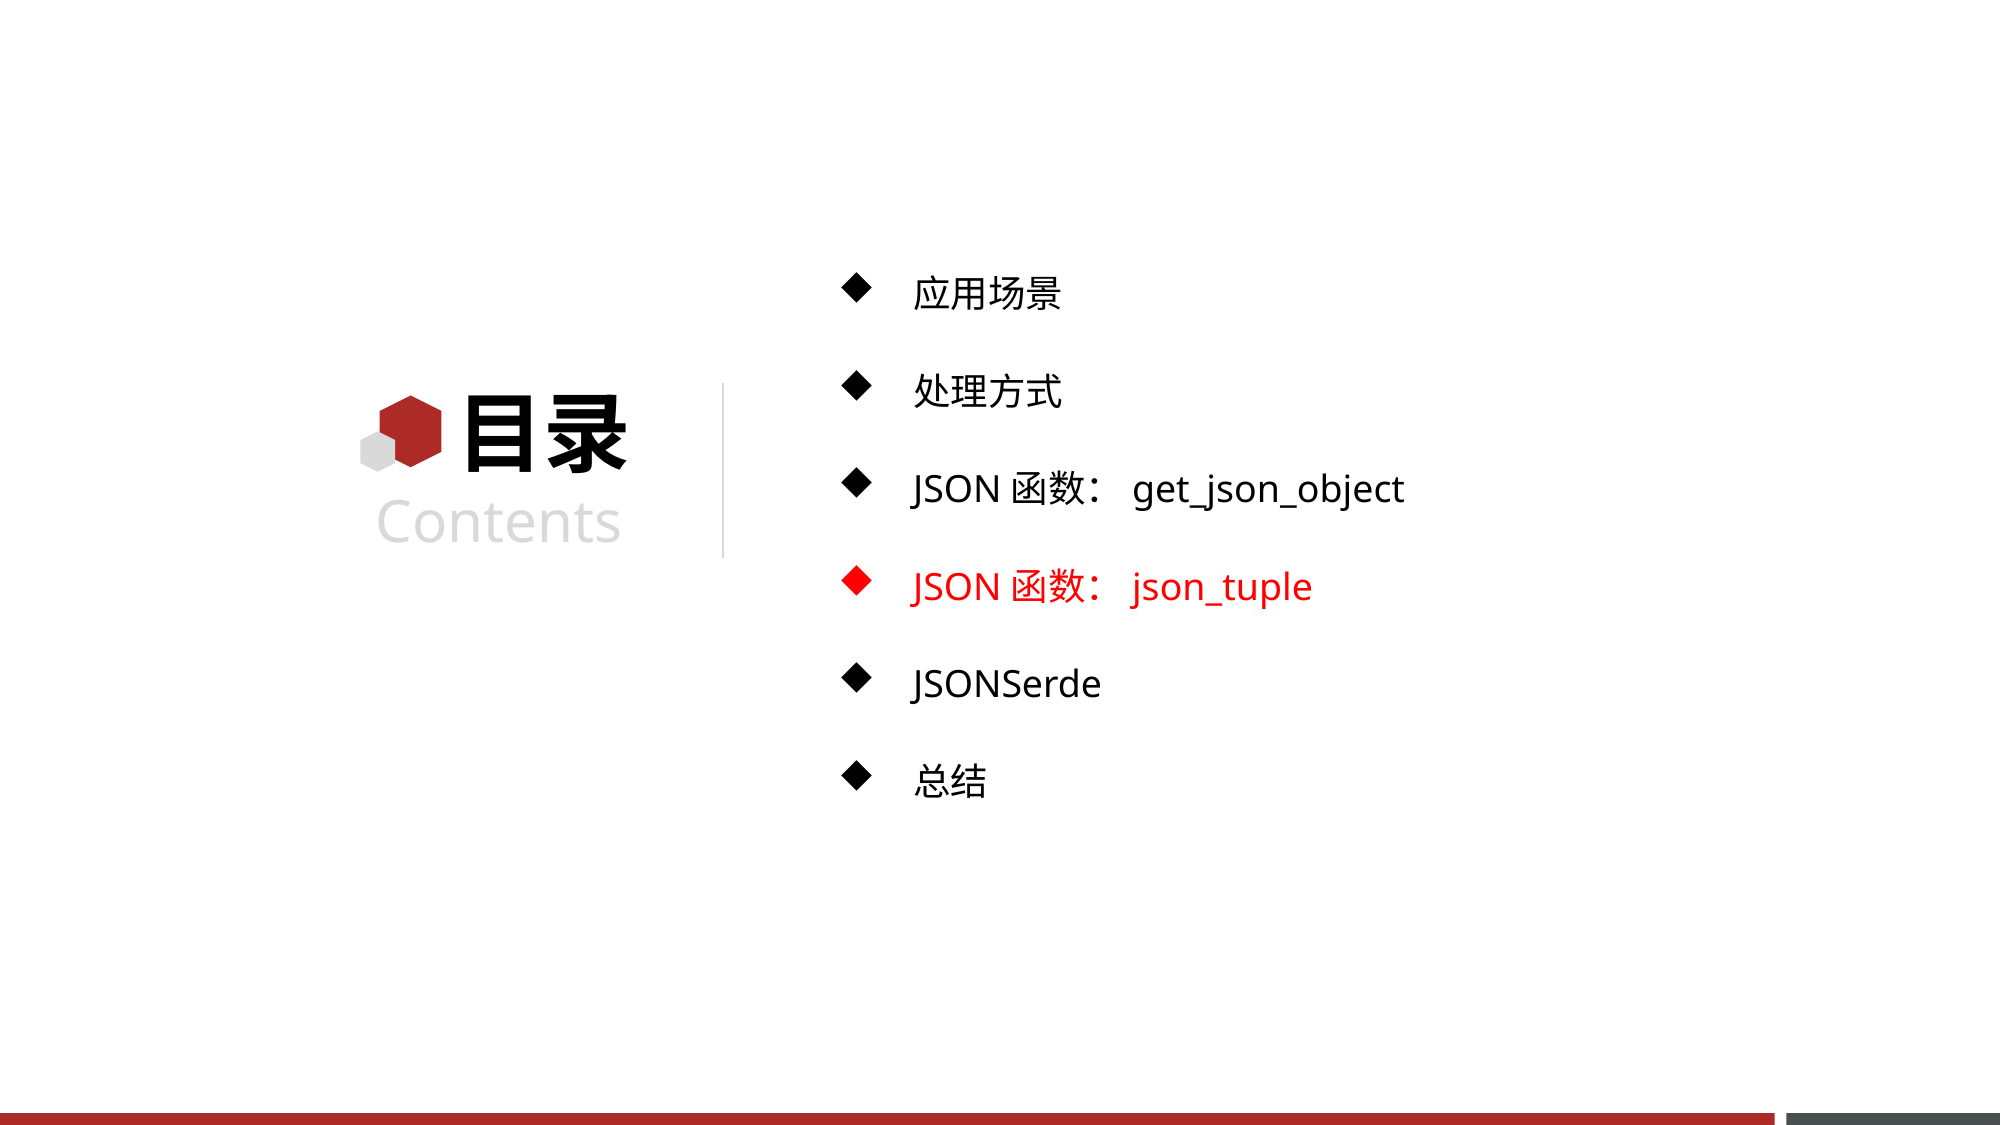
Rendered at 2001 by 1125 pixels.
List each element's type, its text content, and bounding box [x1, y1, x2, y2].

list 应用场景 处理方式 JSON函数：get_json_object JSON函数：json_tuple JSONSerde 总结 [823, 165, 1804, 864]
